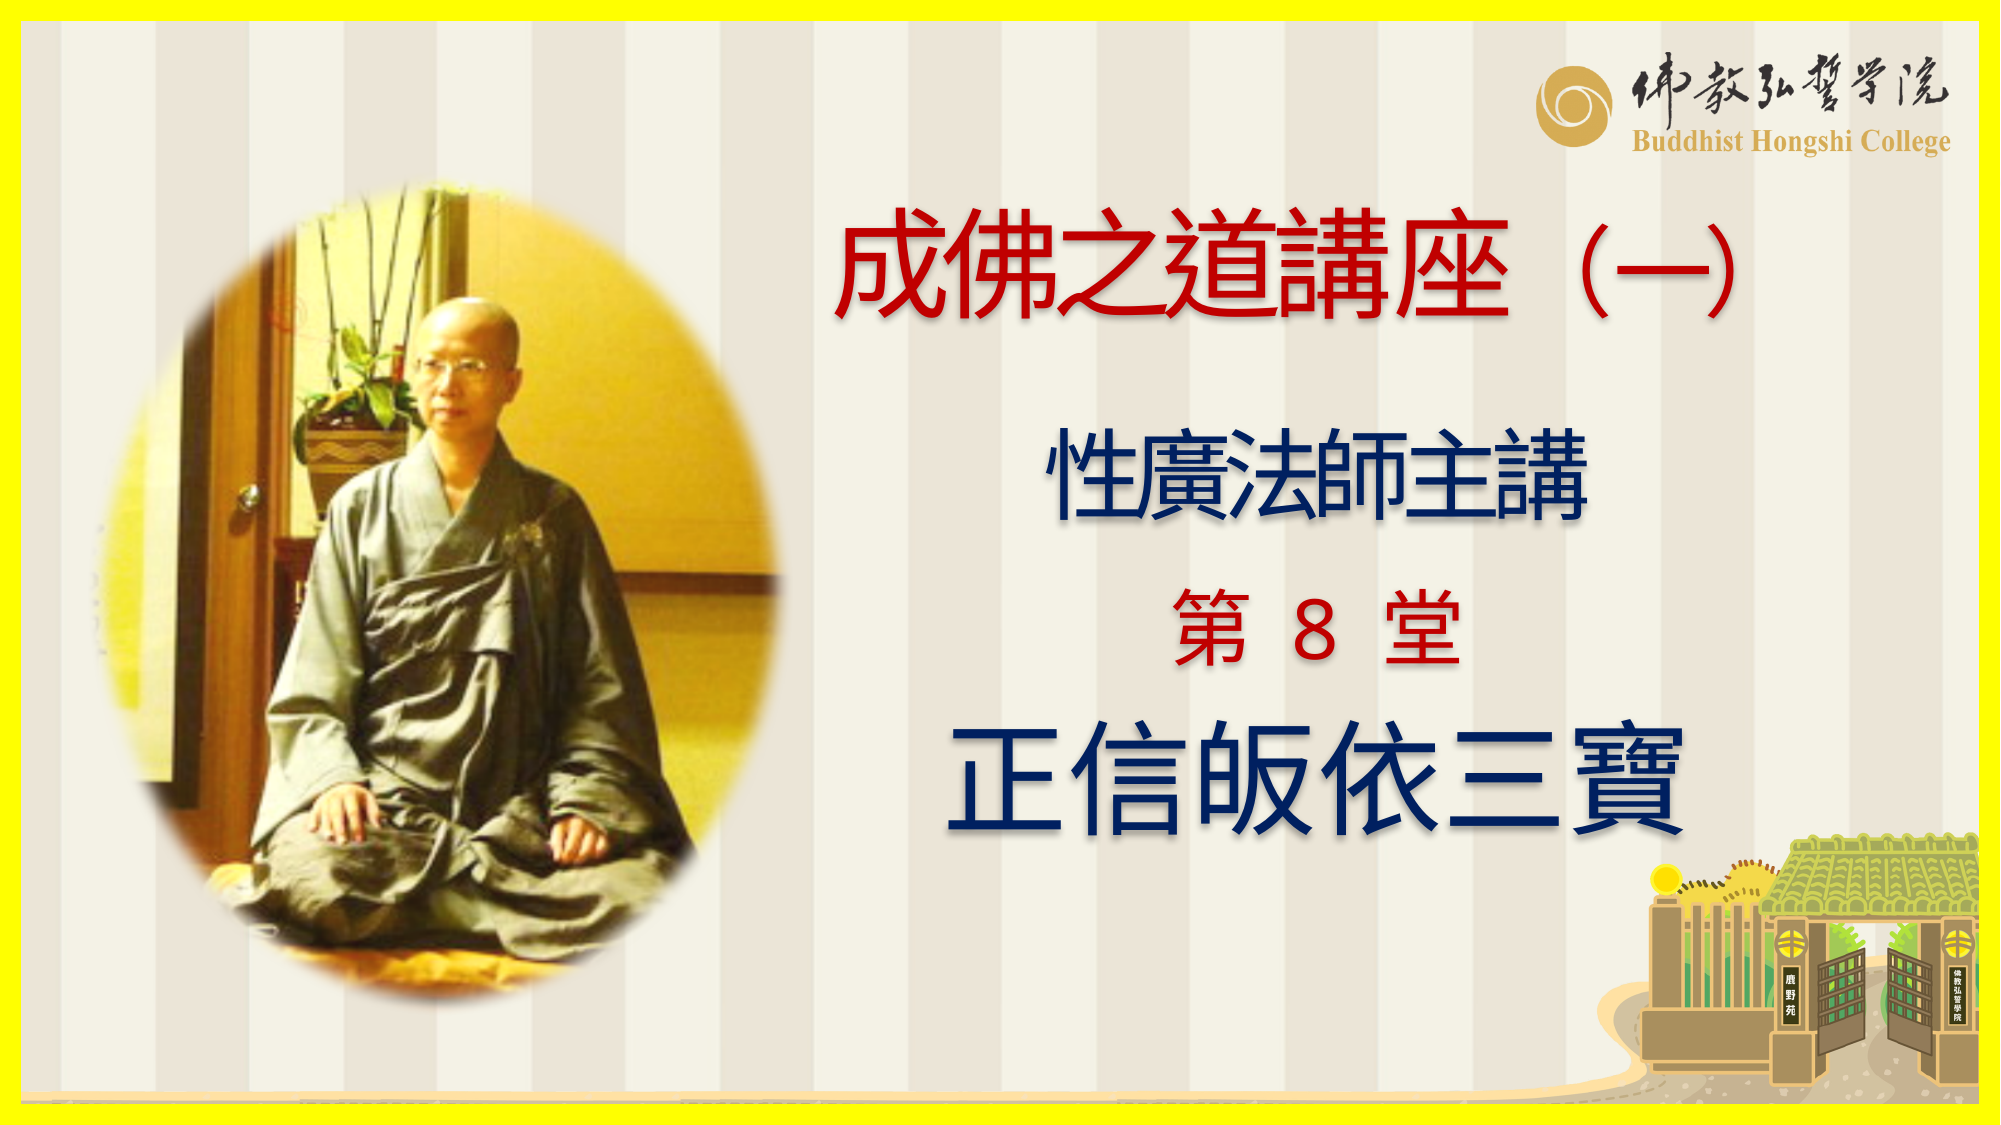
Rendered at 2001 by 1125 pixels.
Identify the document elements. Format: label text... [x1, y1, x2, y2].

text_box [0, 0, 2000, 1125]
picture [87, 170, 795, 1017]
text_box 第 8 堂 [1130, 563, 1505, 673]
text_box 正信皈依三寶 [795, 692, 1866, 858]
text_box 性廣法師主講 [958, 401, 1676, 544]
text_box 成佛之道講座（一） [792, 158, 1842, 382]
